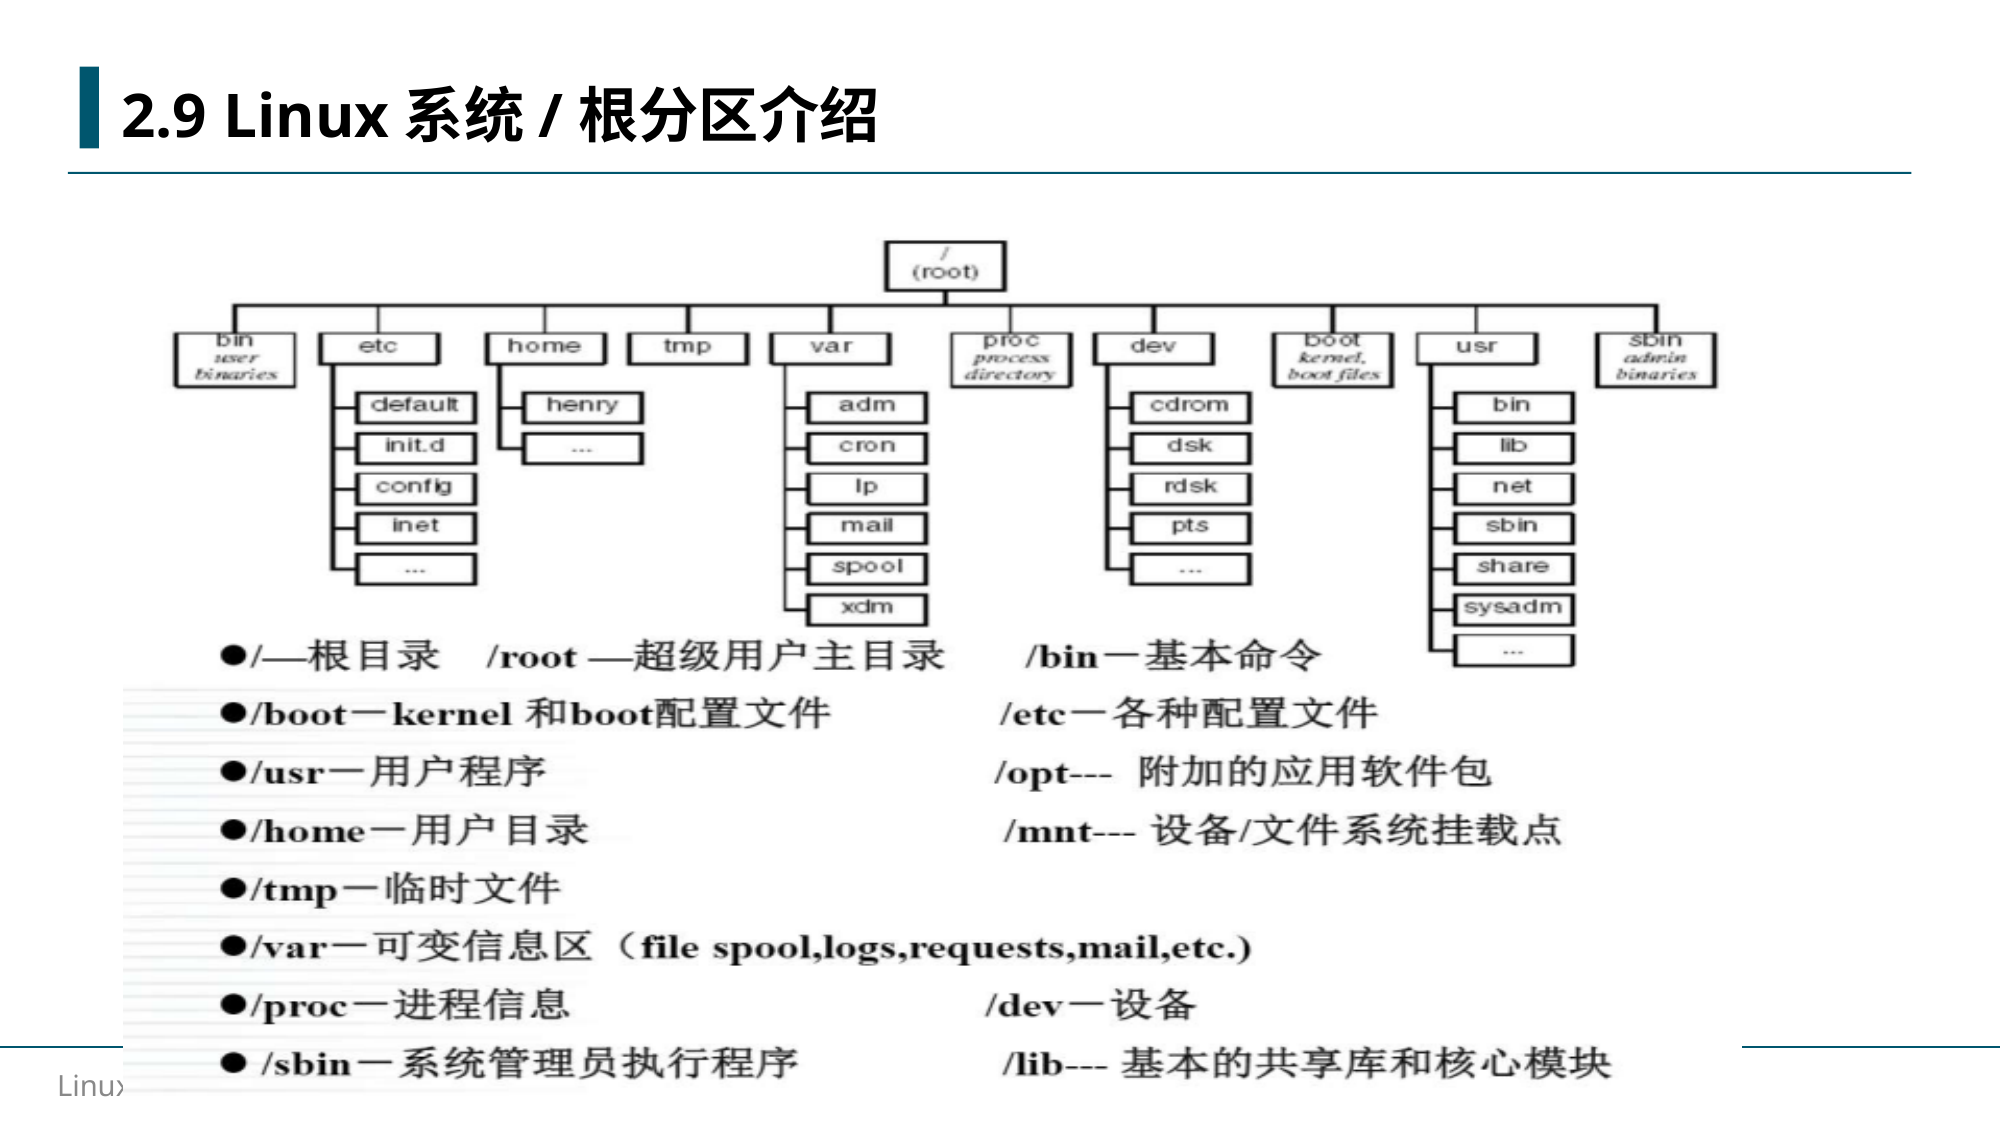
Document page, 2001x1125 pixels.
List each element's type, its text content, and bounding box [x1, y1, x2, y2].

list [123, 231, 1742, 1109]
title 2.9 Linux系统/根分区介绍 [103, 66, 1460, 161]
